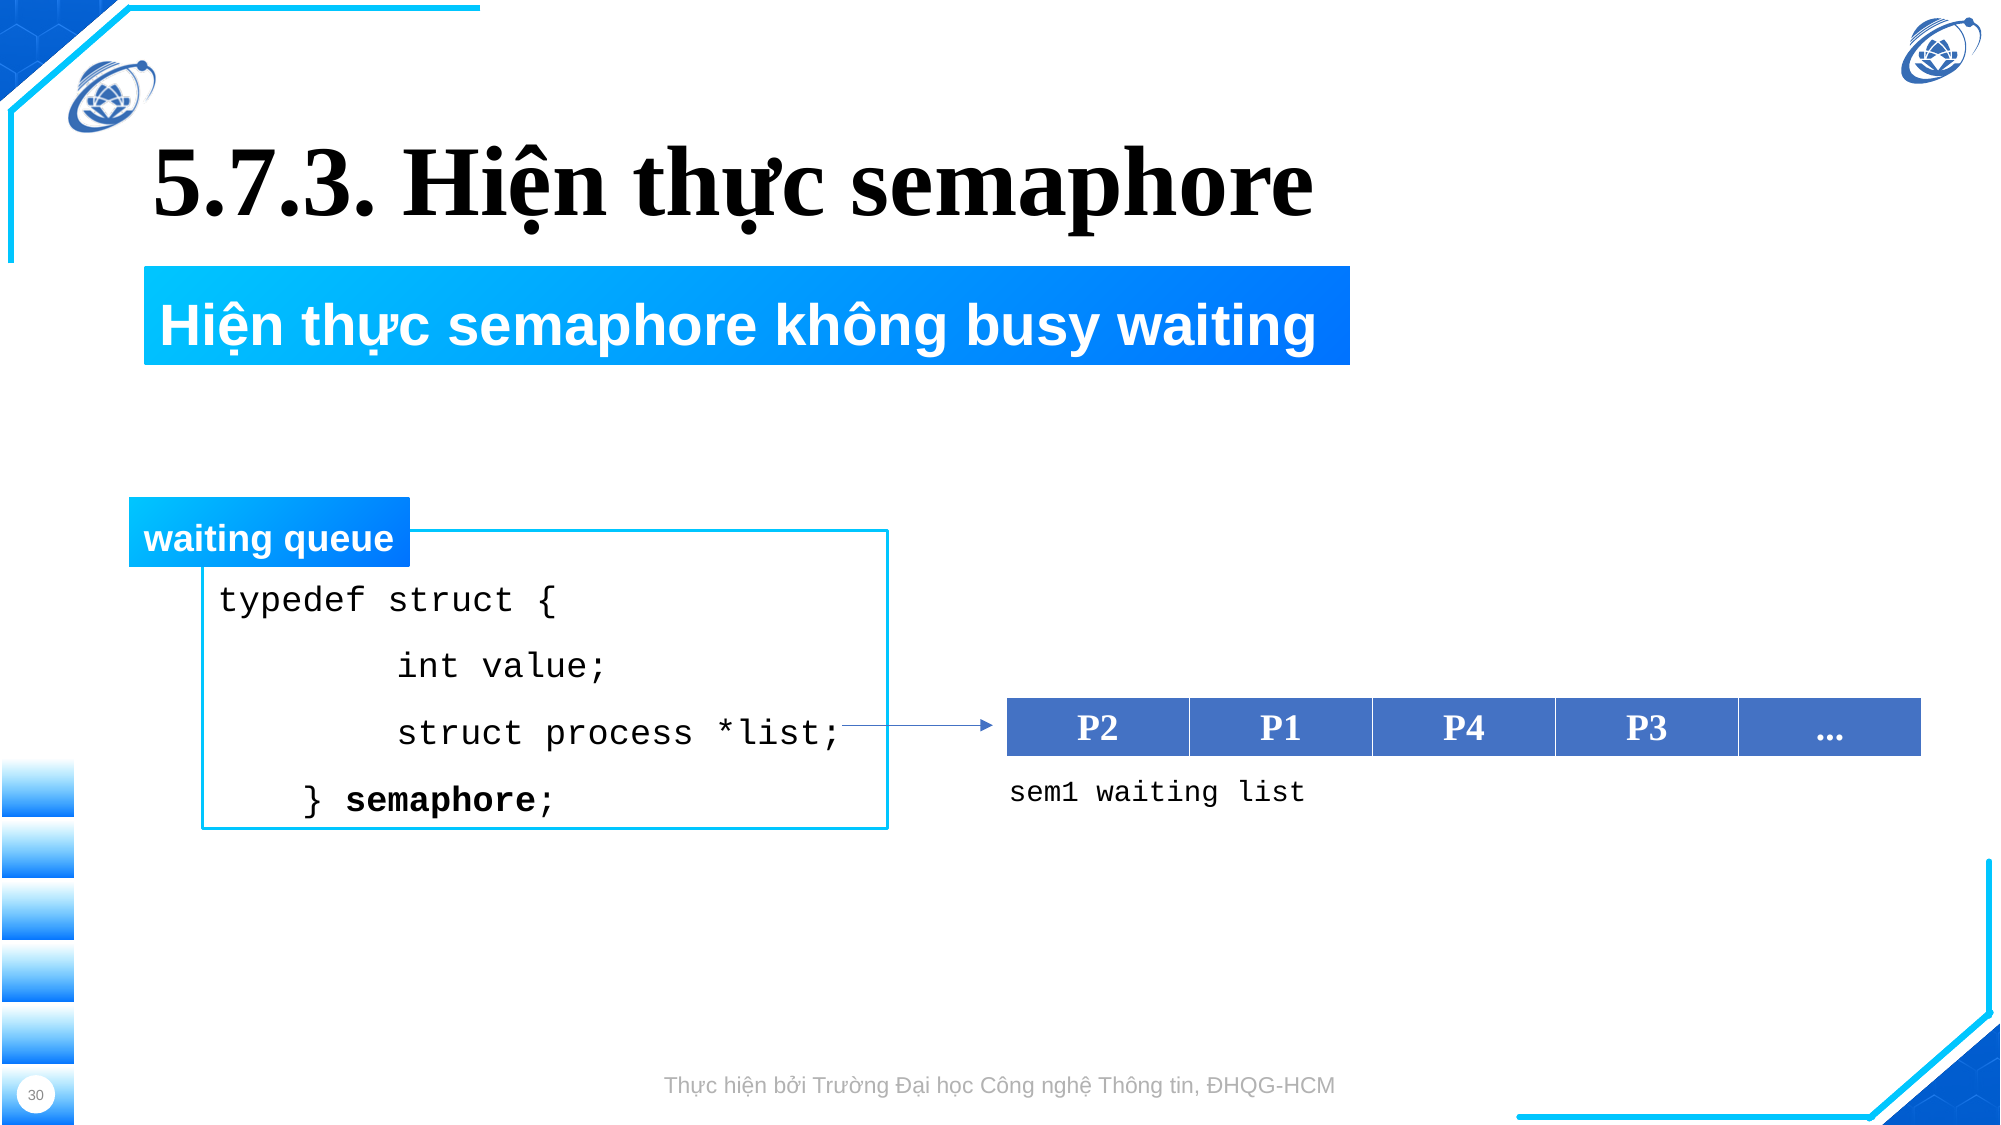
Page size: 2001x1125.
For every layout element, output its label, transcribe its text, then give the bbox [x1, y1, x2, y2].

slide_number 30 [12, 1070, 60, 1119]
table_header P3 [1556, 698, 1738, 756]
text_box waiting queue [129, 497, 410, 567]
text_box Hiện thực semaphore không busy waiting [144, 266, 1351, 365]
text_box sem1 waiting list [994, 758, 1322, 815]
list typedef struct { int value; struct process *list; } semaphore; [202, 530, 888, 829]
table_header P2 [1007, 698, 1189, 756]
table_header P1 [1190, 698, 1372, 756]
table_header P4 [1373, 698, 1555, 756]
title 5.7.3. Hiện thực semaphore [137, 102, 1863, 264]
picture [67, 59, 157, 134]
footer Thực hiện bởi Trường Đại học Công nghệ Thông tin, ĐHQG-HCM [597, 1062, 1403, 1106]
table_header ... [1739, 698, 1921, 756]
